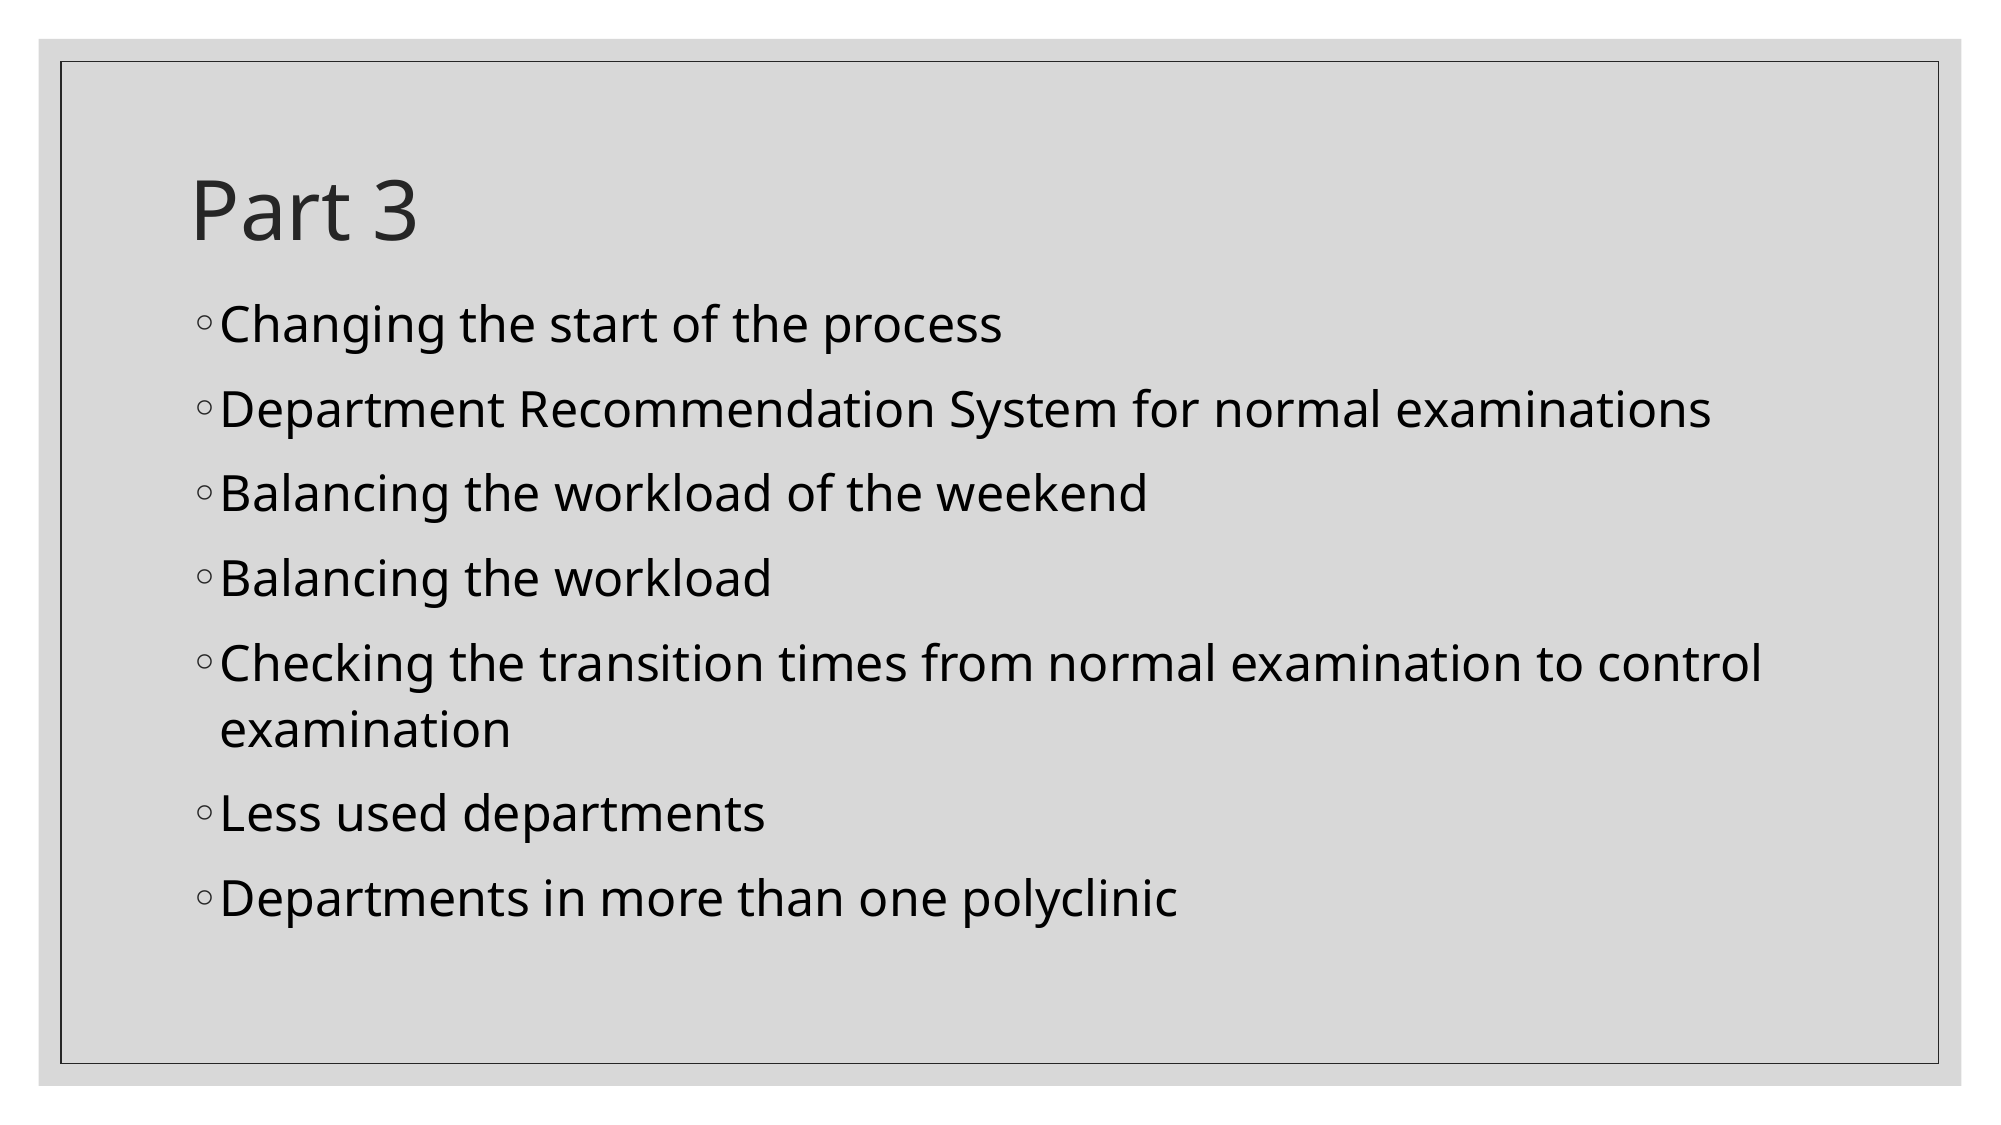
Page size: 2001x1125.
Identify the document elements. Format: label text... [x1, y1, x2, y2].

list Changing the start of the process Department Recommendation System for normal examinations Balancing the workload of the weekend Balancing the workload Checking the transition times from normal examination to control examination Less used departments Departments in more than one polyclinic [174, 278, 1825, 1020]
title Part 3 [174, 148, 1825, 278]
